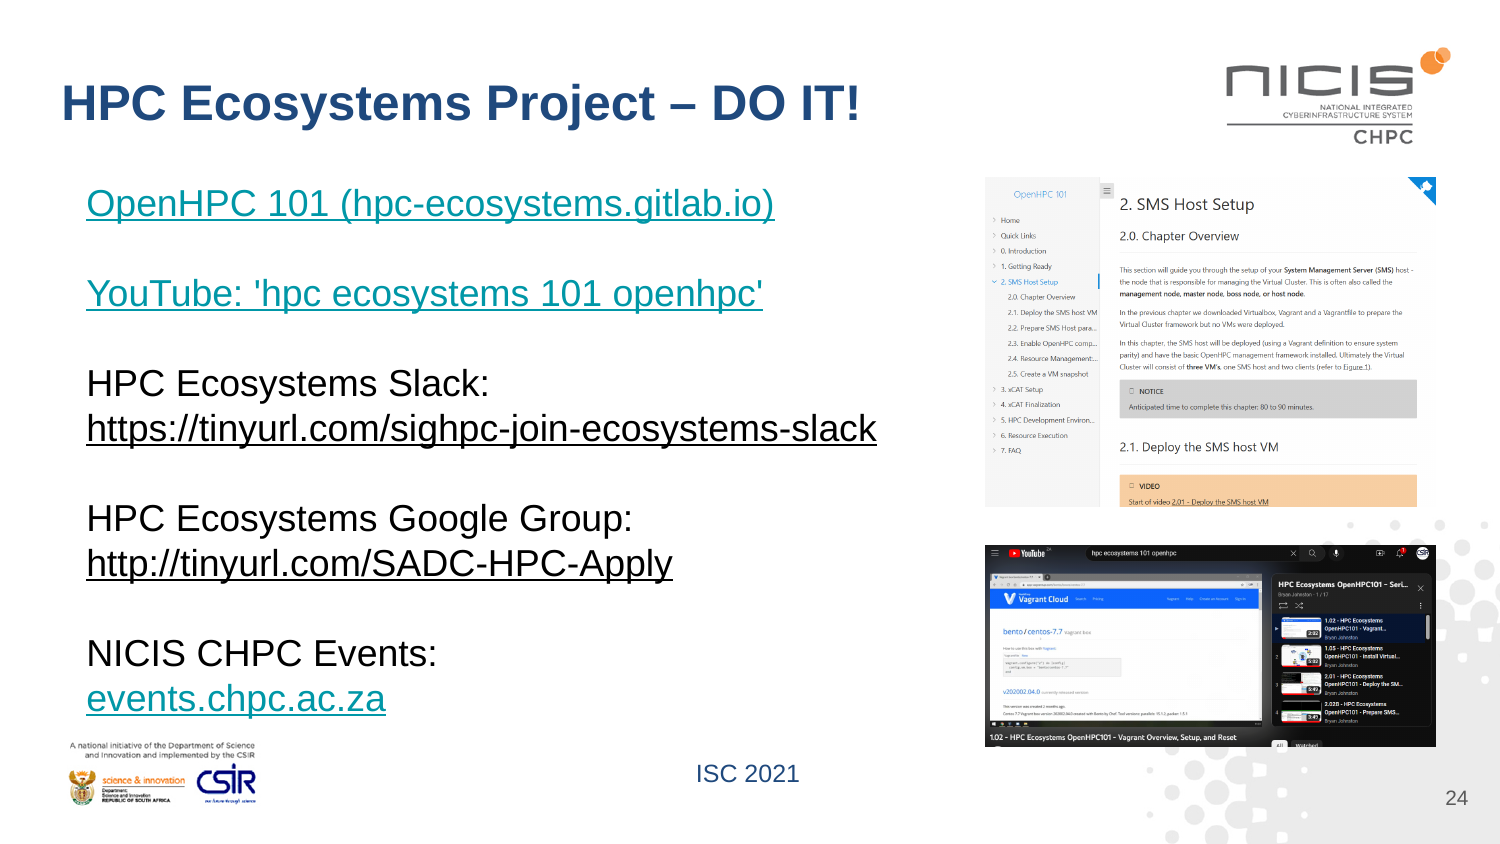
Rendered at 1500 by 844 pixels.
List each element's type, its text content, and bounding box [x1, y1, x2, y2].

picture [985, 0, 1500, 844]
title HPC Ecosystems Project – DO IT! [51, 53, 1198, 148]
text_box OpenHPC 101 (hpc-ecosystems.gitlab.io) YouTube: 'hpc ecosystems 101 openhpc' HPC Ecosystems Slack: https://tinyurl.com/sighpc-join-ecosystems-slack HPC Ecosystems Google Group: http://tinyurl.com/SADC-HPC-Apply NICIS CHPC Events: events.chpc.ac.za [71, 171, 987, 727]
picture [0, 732, 301, 844]
slide_number 24 [1389, 764, 1480, 830]
